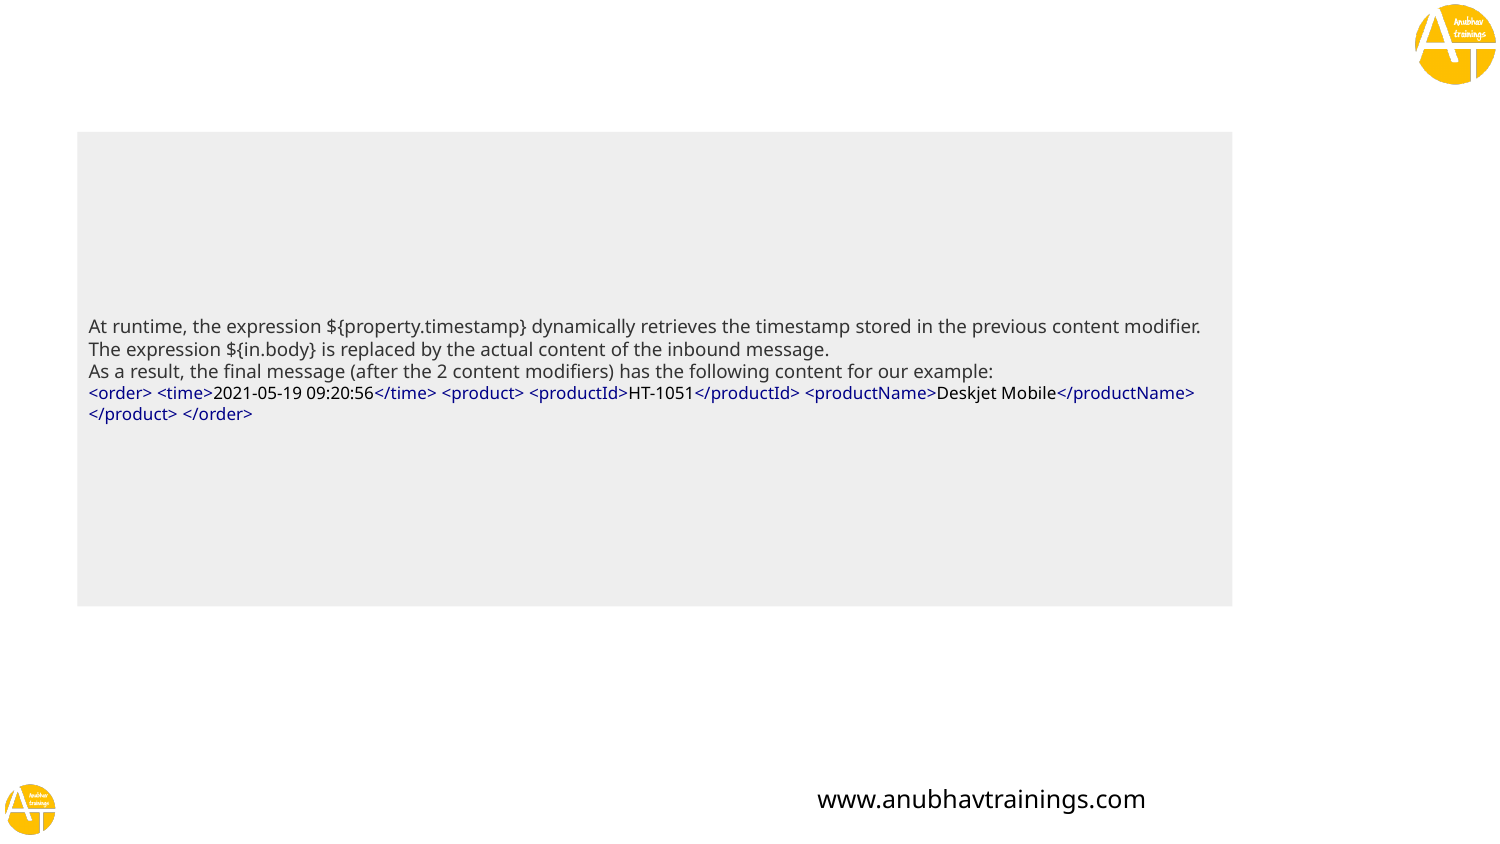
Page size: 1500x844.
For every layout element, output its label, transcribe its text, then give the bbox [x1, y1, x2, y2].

picture [1407, 0, 1500, 91]
picture [0, 781, 58, 839]
list At runtime, the expression ${property.timestamp} dynamically retrieves the timestamp stored in the previous content modifier. The expression ${in.body} is replaced by the actual content of the inbound message. As a result, the final message (after the 2 content modifiers) has the following content for our example: <order> <time>2021-05-19 09:20:56</time> <product> <productId>HT-1051</productId> <productName>Deskjet Mobile</productName> </product> </order> [77, 131, 1233, 607]
